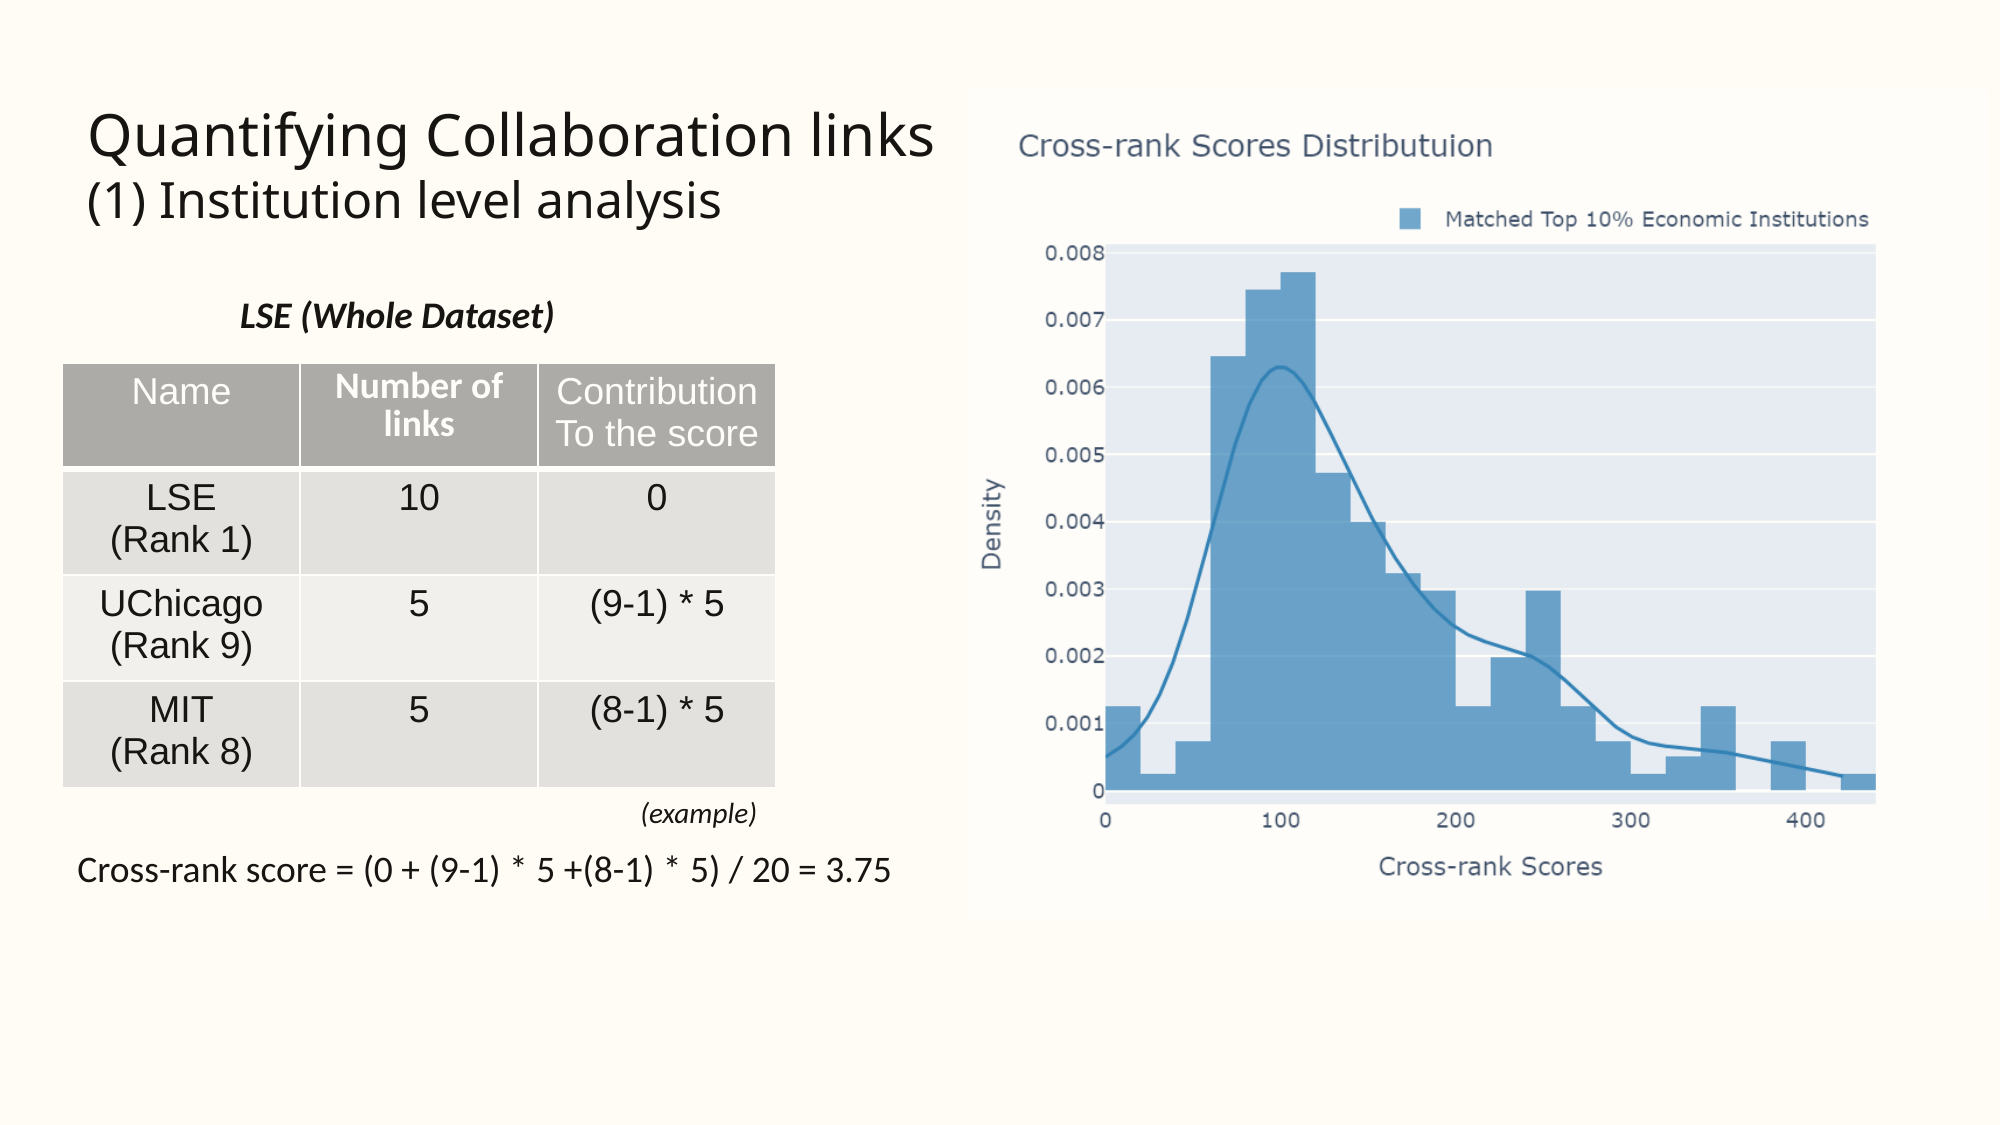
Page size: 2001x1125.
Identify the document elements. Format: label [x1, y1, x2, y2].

text_box [0, 0, 2000, 1125]
picture [969, 89, 1989, 921]
